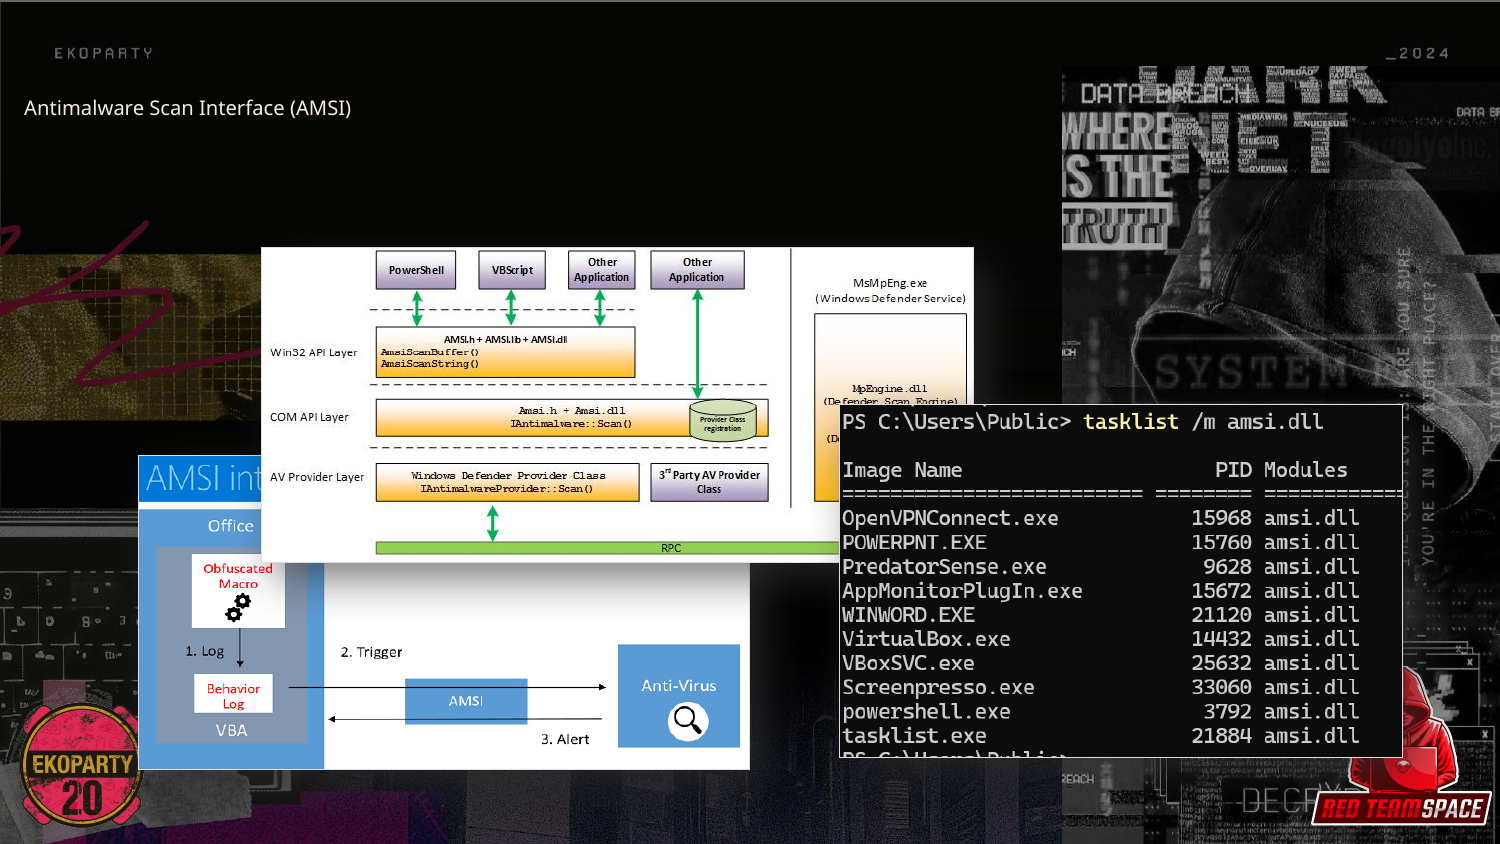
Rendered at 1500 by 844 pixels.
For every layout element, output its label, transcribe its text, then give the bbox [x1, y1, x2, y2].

title Antimalware Scan Interface (AMSI) [9, 72, 1108, 167]
picture [0, 0, 1500, 844]
picture [1306, 666, 1496, 834]
